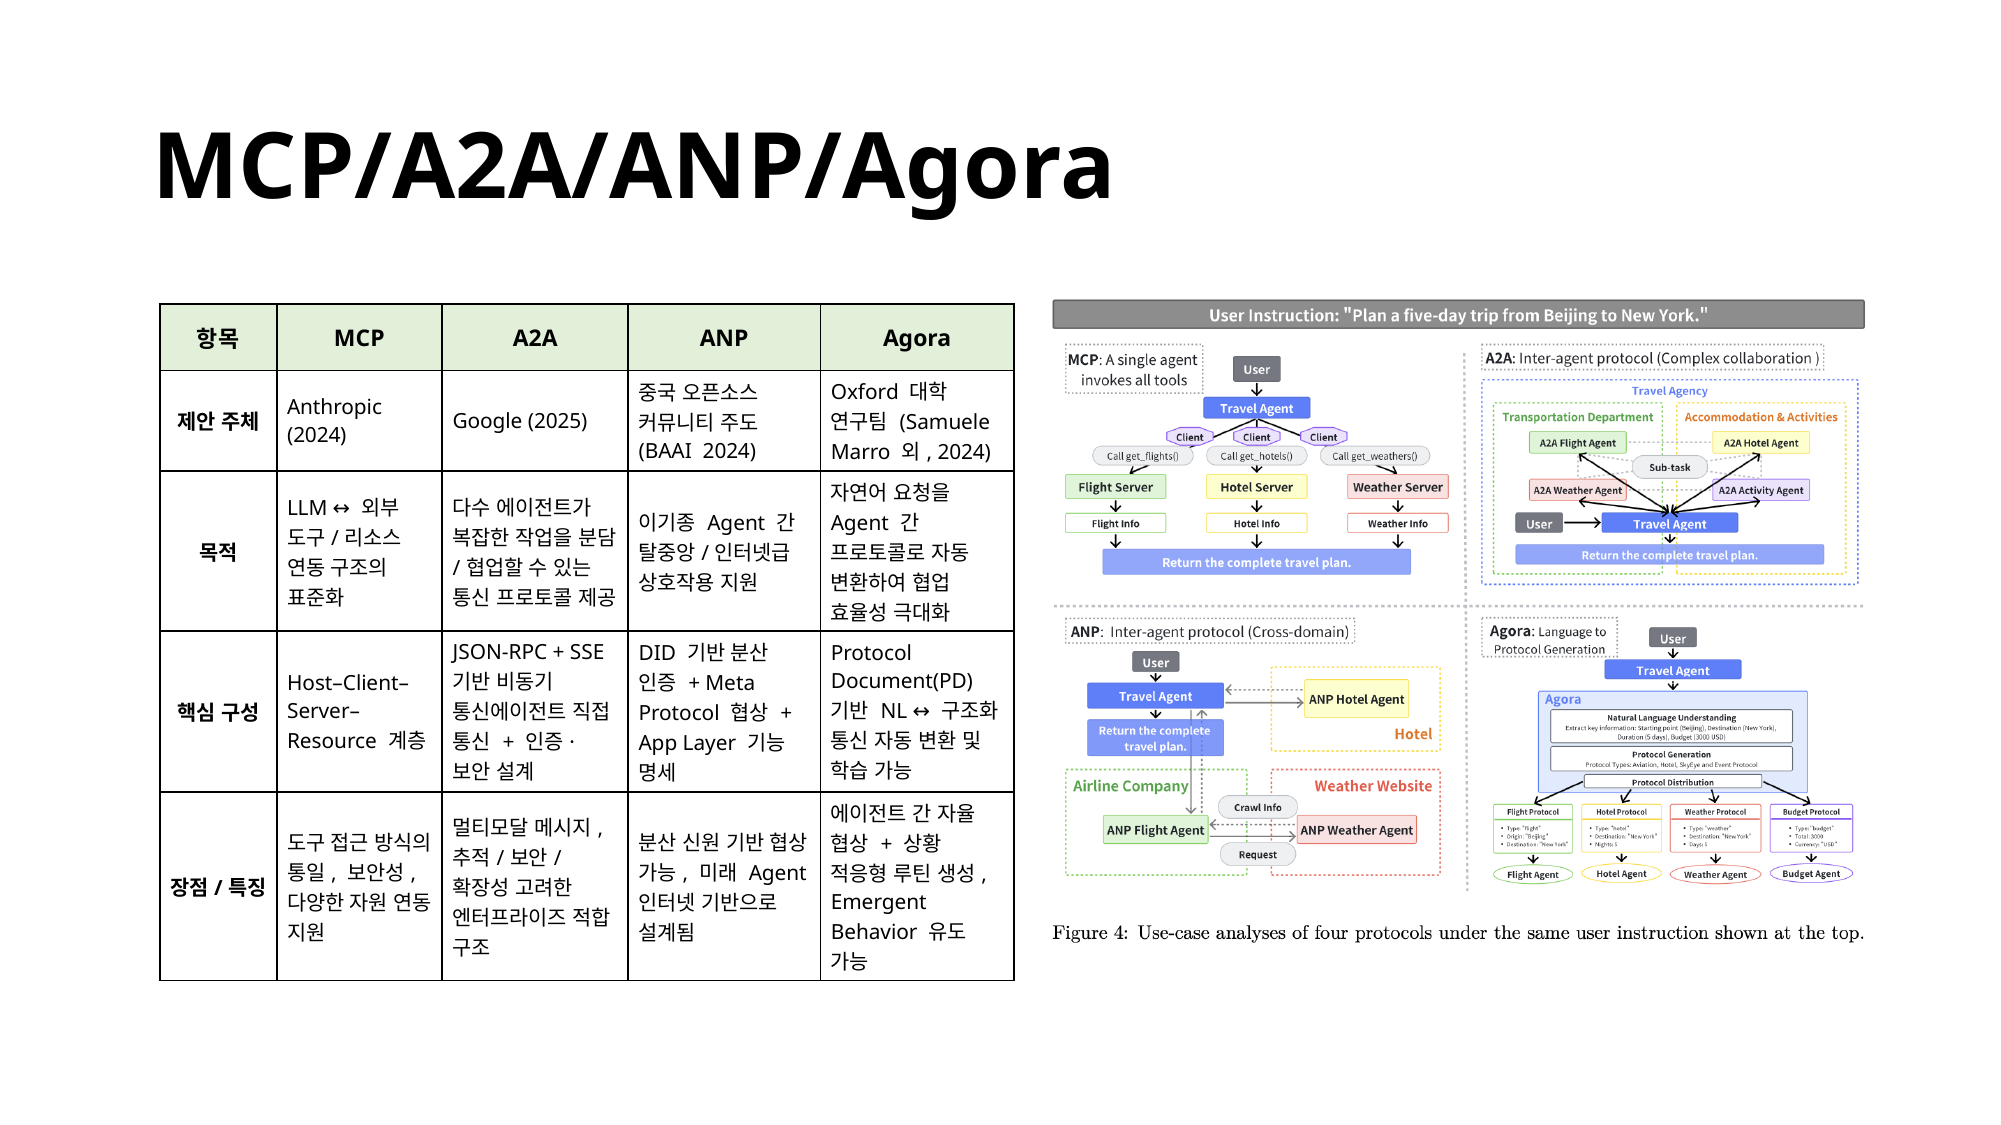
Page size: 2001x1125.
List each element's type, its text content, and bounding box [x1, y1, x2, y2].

table_cell DID 기반 분산 인증 + Meta Protocol 협상 + App Layer 기능 명세 [629, 632, 820, 791]
table_cell Google (2025) [443, 371, 627, 470]
table_header 항목 [161, 305, 276, 370]
table_cell 에이전트 간 자율 협상 + 상황 적응형 루틴 생성, Emergent Behavior 유도 가능 [821, 793, 1013, 980]
table_cell Oxford 대학 연구팀 (Samuele Marro 외, 2024) [821, 371, 1013, 470]
table_header ANP [629, 305, 820, 370]
table_cell 도구 접근 방식의 통일, 보안성, 다양한 자원 연동 지원 [278, 793, 441, 980]
table_cell 분산 신원 기반 협상 가능, 미래 Agent 인터넷 기반으로 설계됨 [629, 793, 820, 980]
table_cell 핵심 구성 [161, 632, 276, 791]
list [1028, 277, 1892, 962]
table_cell Anthropic (2024) [278, 371, 441, 470]
table_cell 장점/특징 [161, 793, 276, 980]
table_cell 중국 오픈소스 커뮤니티 주도 (BAAI 2024) [629, 371, 820, 470]
table_header A2A [443, 305, 627, 370]
table_cell Protocol Document(PD) 기반 NL ↔ 구조화 통신 자동 변환 및 학습 가능 [821, 632, 1013, 791]
table_cell 다수 에이전트가 복잡한 작업을 분담/협업할 수 있는 통신 프로토콜 제공 [443, 472, 627, 630]
table_cell 제안 주체 [161, 371, 276, 470]
table_header MCP [278, 305, 441, 370]
table_header Agora [821, 305, 1013, 370]
table_cell 자연어 요청을 Agent 간 프로토콜로 자동 변환하여 협업 효율성 극대화 [821, 472, 1013, 630]
table_cell 멀티모달 메시지, 추적/보안/확장성 고려한 엔터프라이즈 적합 구조 [443, 793, 627, 980]
table_cell JSON-RPC + SSE 기반 비동기 통신에이전트 직접 통신 + 인증·보안 설계 [443, 632, 627, 791]
table_cell 목적 [161, 472, 276, 630]
title MCP/A2A/ANP/Agora [137, 59, 1863, 278]
table_cell 이기종 Agent 간 탈중앙/인터넷급 상호작용 지원 [629, 472, 820, 630]
table_cell LLM ↔ 외부 도구/리소스 연동 구조의 표준화 [278, 472, 441, 630]
table_cell Host–Client–Server–Resource 계층 [278, 632, 441, 791]
